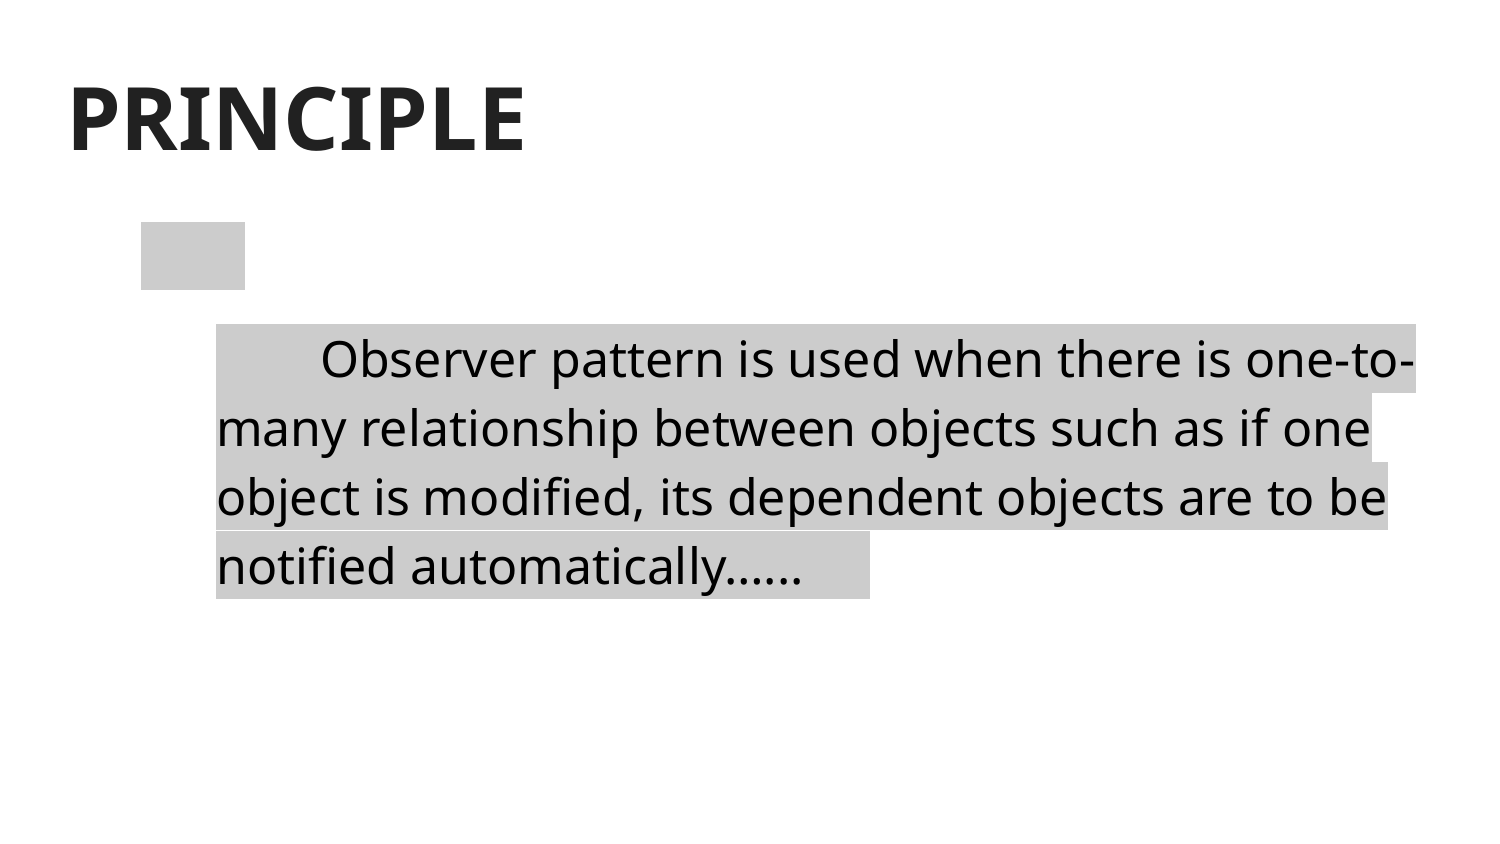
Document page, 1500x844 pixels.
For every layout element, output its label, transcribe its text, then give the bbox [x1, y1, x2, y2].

title PRINCIPLE [51, 48, 1449, 180]
list Observer pattern is used when there is one-to-many relationship between objects such as if one object is modified, its dependent objects are to be notified automatically…... [51, 201, 1449, 750]
